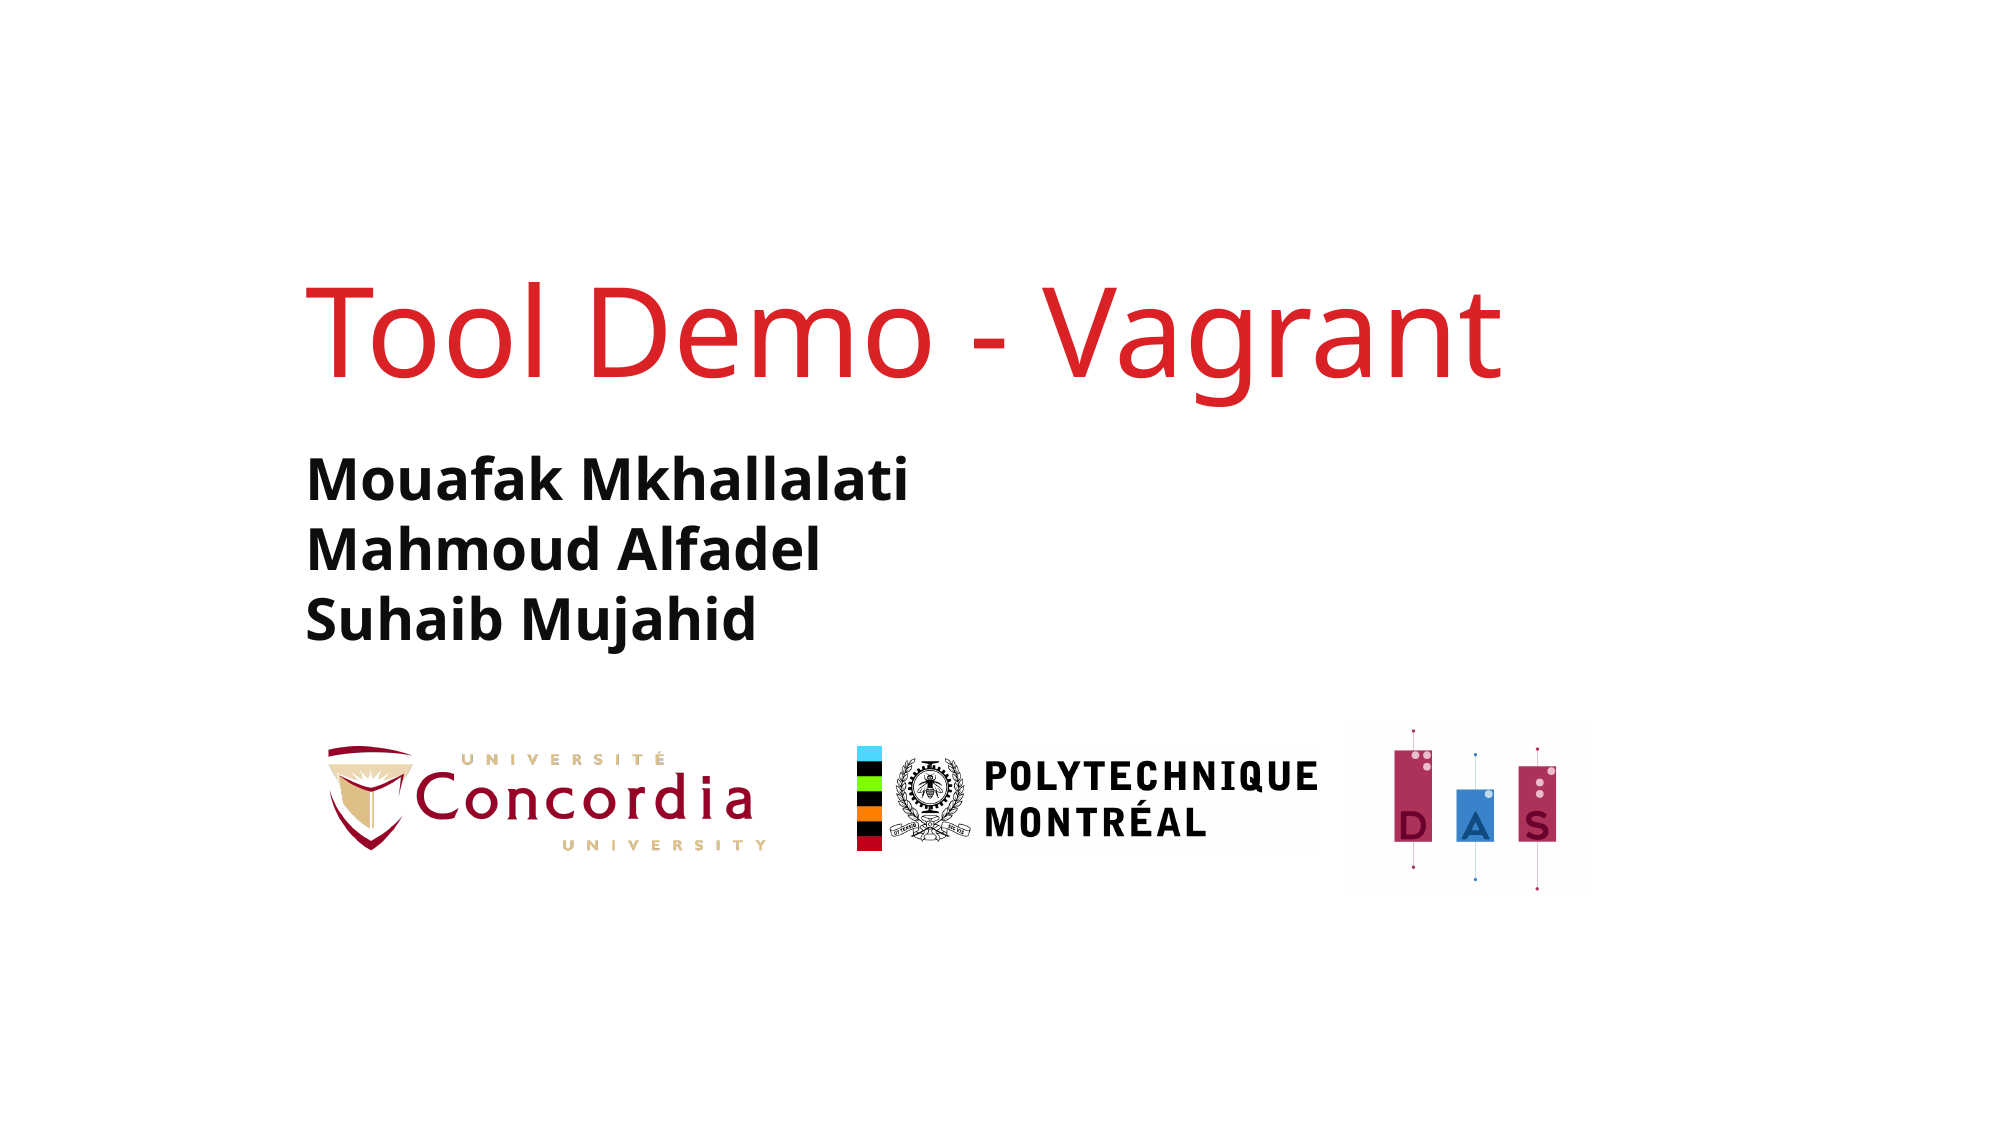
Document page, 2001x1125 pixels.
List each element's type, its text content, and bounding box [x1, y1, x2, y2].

text_box Tool Demo - Vagrant [305, 252, 1680, 403]
text_box Mouafak Mkhallalati Mahmoud Alfadel Suhaib Mujahid [305, 441, 1622, 722]
picture [328, 746, 766, 851]
picture [1347, 720, 1591, 894]
picture [857, 746, 1317, 851]
